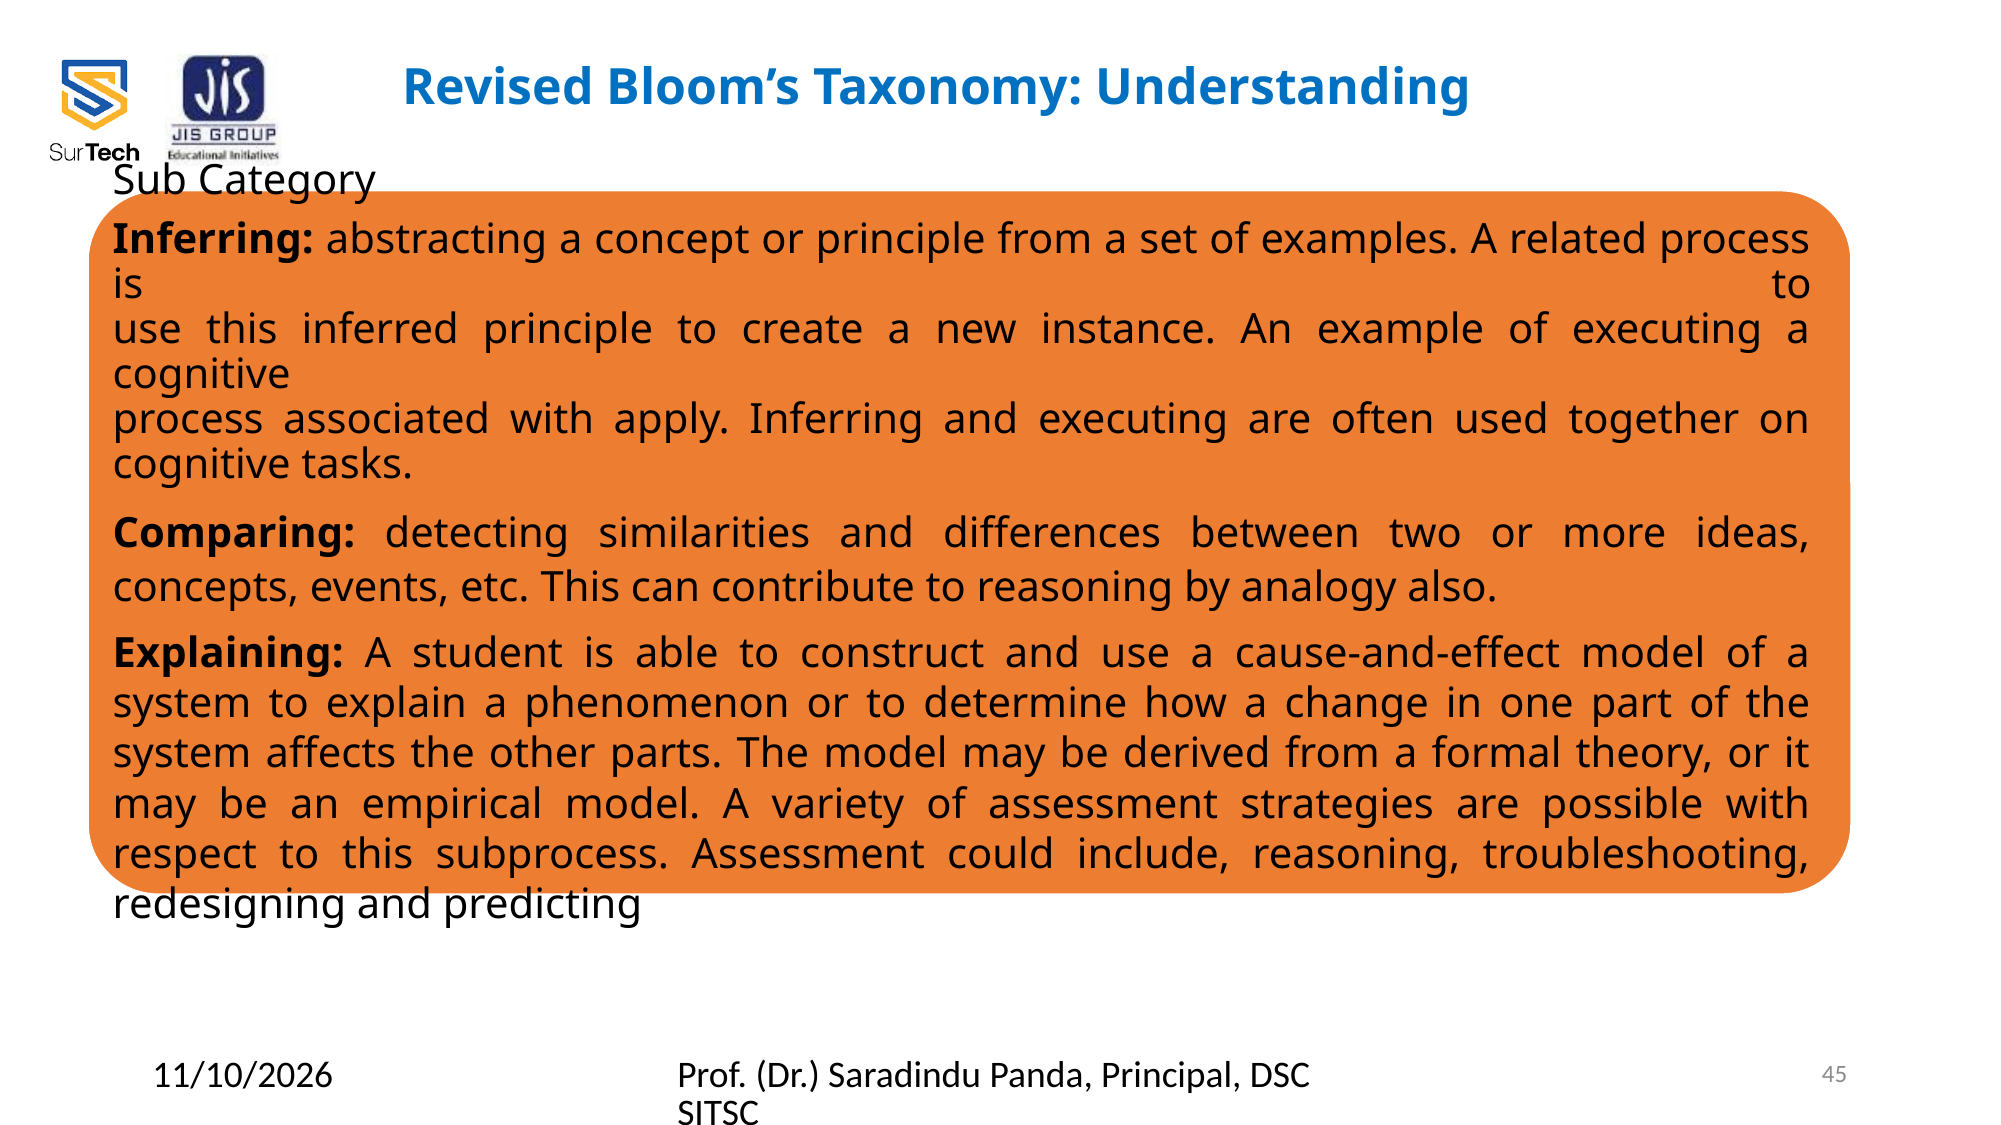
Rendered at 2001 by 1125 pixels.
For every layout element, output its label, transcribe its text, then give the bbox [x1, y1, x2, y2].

title Revised Bloom’s Taxonomy: Understanding [387, 50, 1893, 123]
slide_number 45 [1412, 1042, 1863, 1103]
picture [23, 39, 282, 181]
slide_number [137, 1042, 588, 1103]
footer Prof. (Dr.) Saradindu Panda, Principal, DSCSITSC [662, 1042, 1338, 1103]
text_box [87, 190, 1852, 895]
